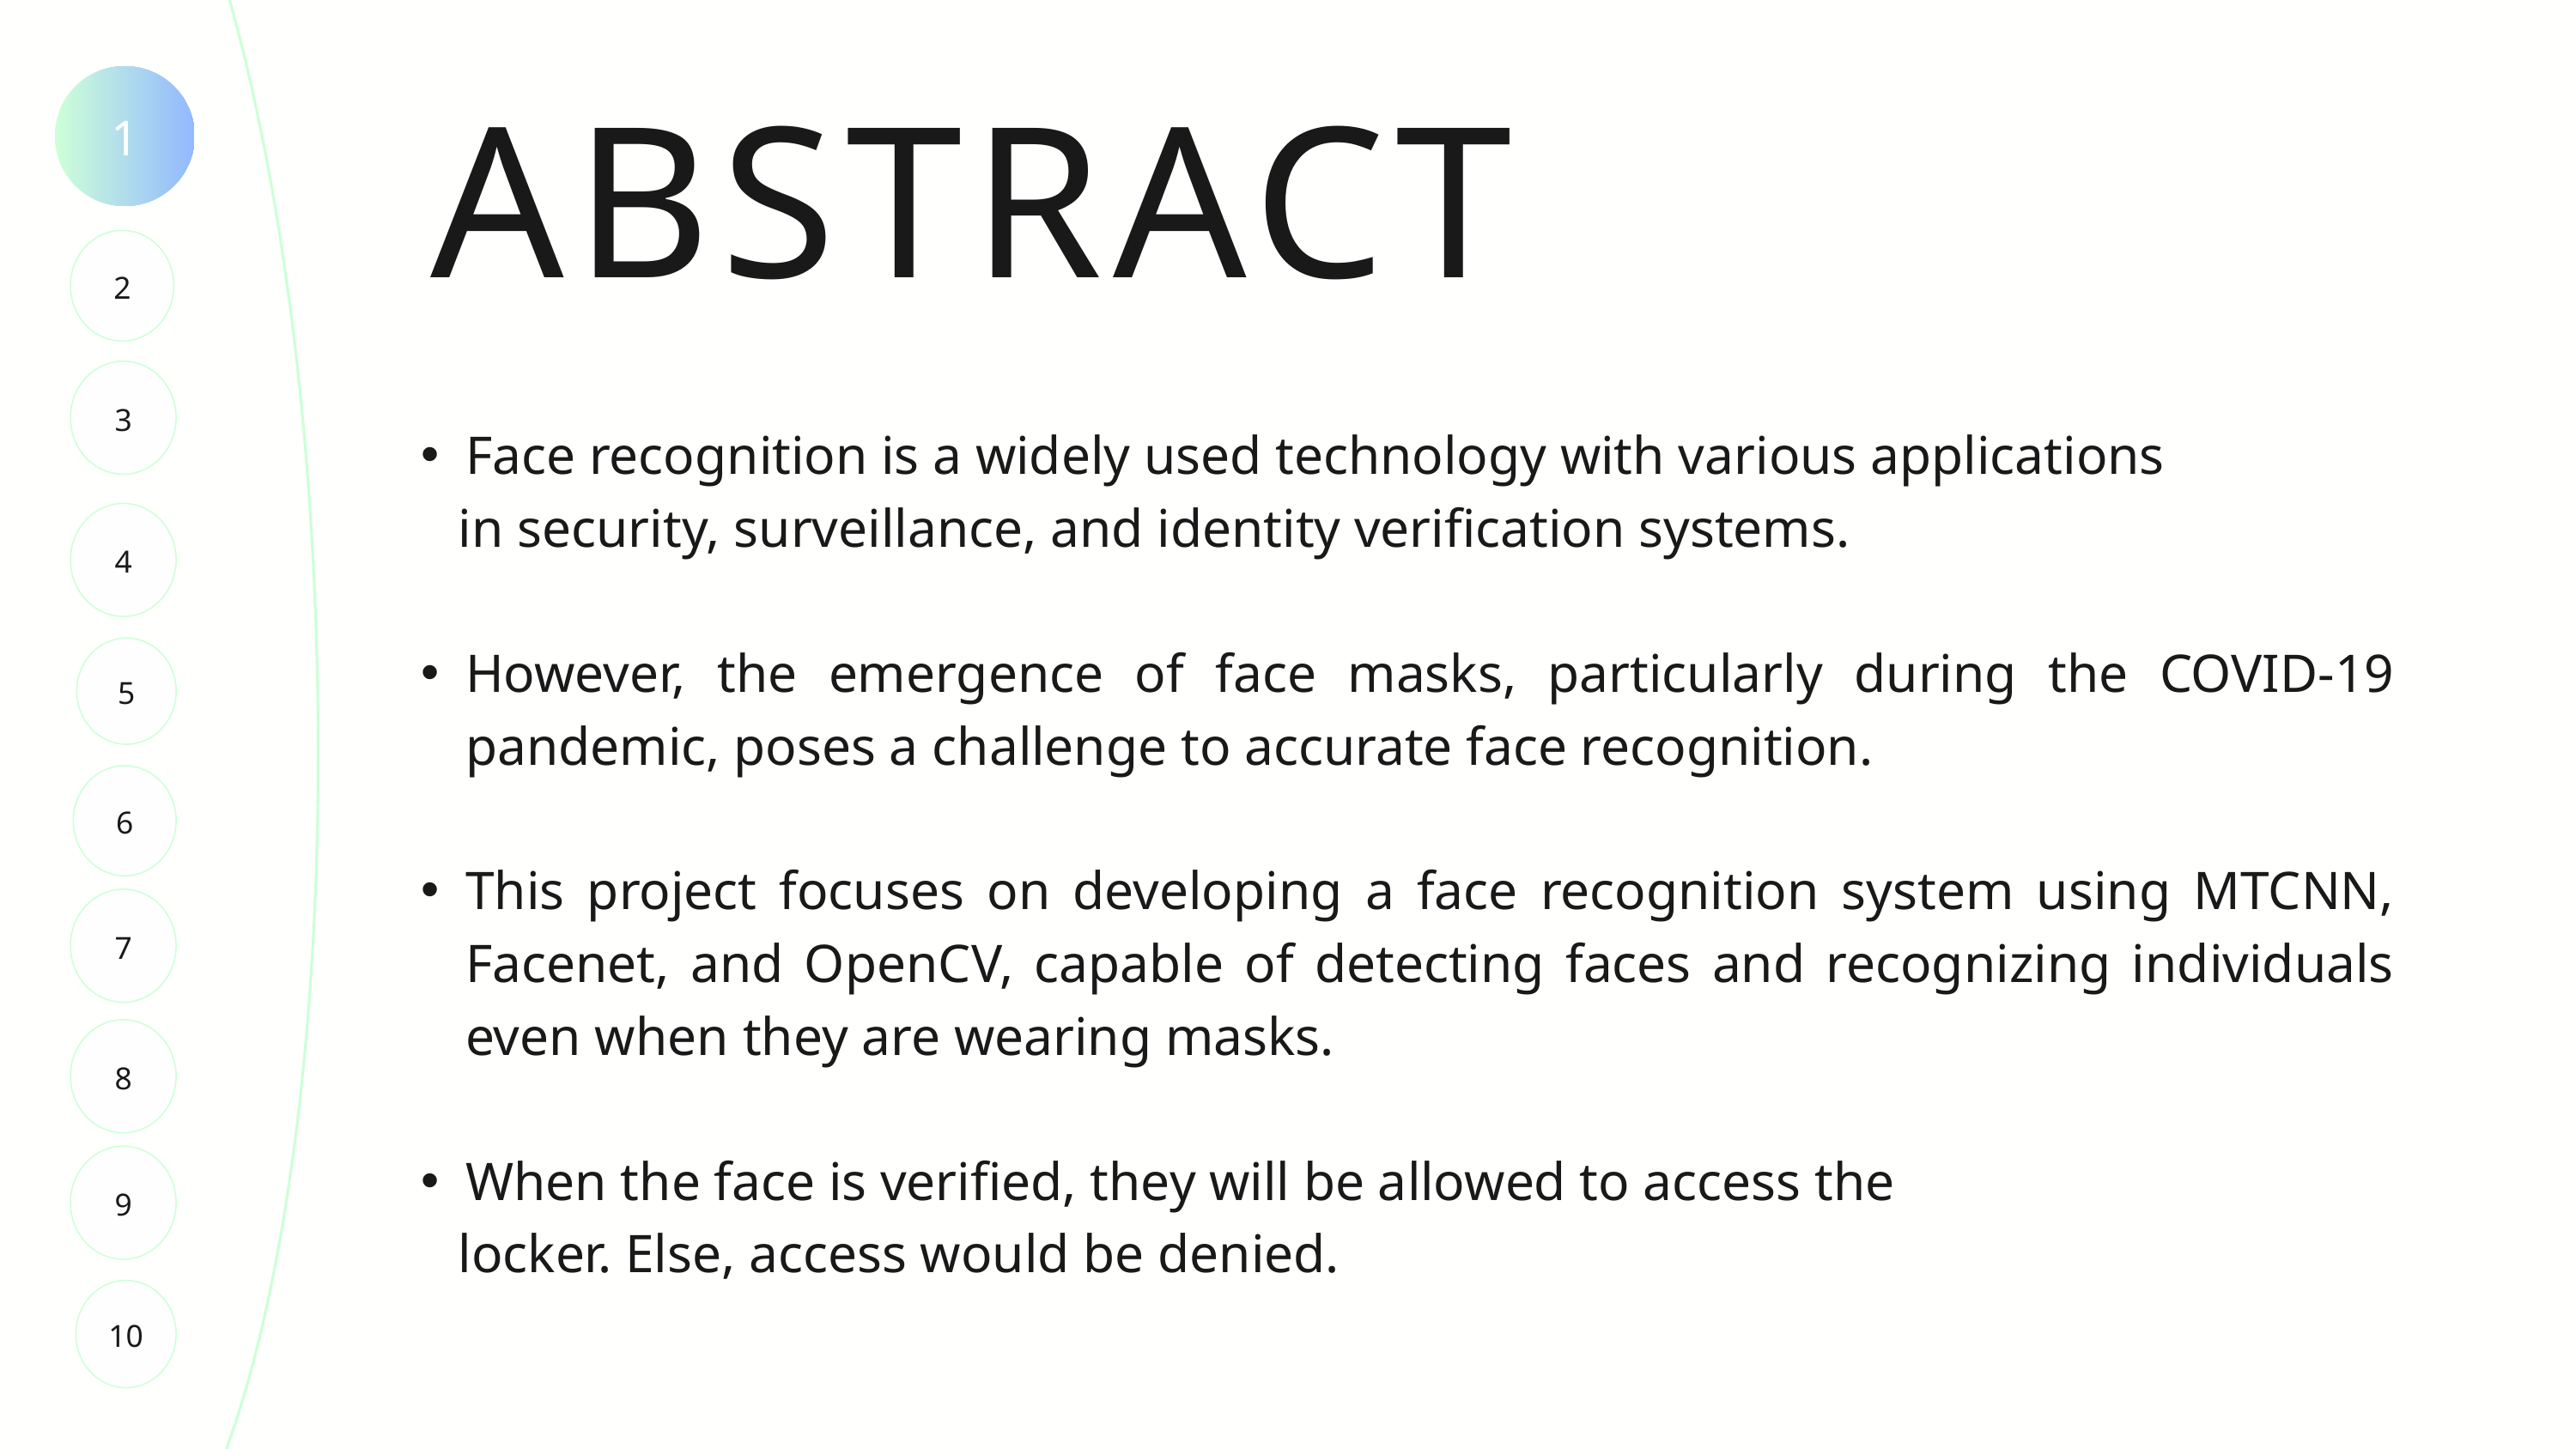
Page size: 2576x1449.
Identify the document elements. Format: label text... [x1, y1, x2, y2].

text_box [70, 503, 177, 617]
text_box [73, 765, 177, 876]
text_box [70, 361, 177, 475]
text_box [76, 1280, 177, 1388]
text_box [70, 230, 174, 342]
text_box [70, 888, 177, 1003]
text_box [54, 65, 195, 207]
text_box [70, 1145, 177, 1260]
text_box ABSTRACT [430, 117, 1776, 320]
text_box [70, 1019, 177, 1133]
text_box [0, 0, 318, 1449]
text_box Face recognition is a widely used technology with various applications in security, surveillance, and identity verification systems. However, the emergence of face masks, particularly during the COVID-19 pandemic, poses a challenge to accurate face recognition. This project focuses on developing a face recognition system using MTCNN, Facenet, and OpenCV, capable of detecting faces and recognizing individuals even when they are wearing masks. When the face is verified, they will be allowed to access the locker. Else, access would be denied. [377, 412, 2397, 1283]
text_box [76, 637, 177, 745]
